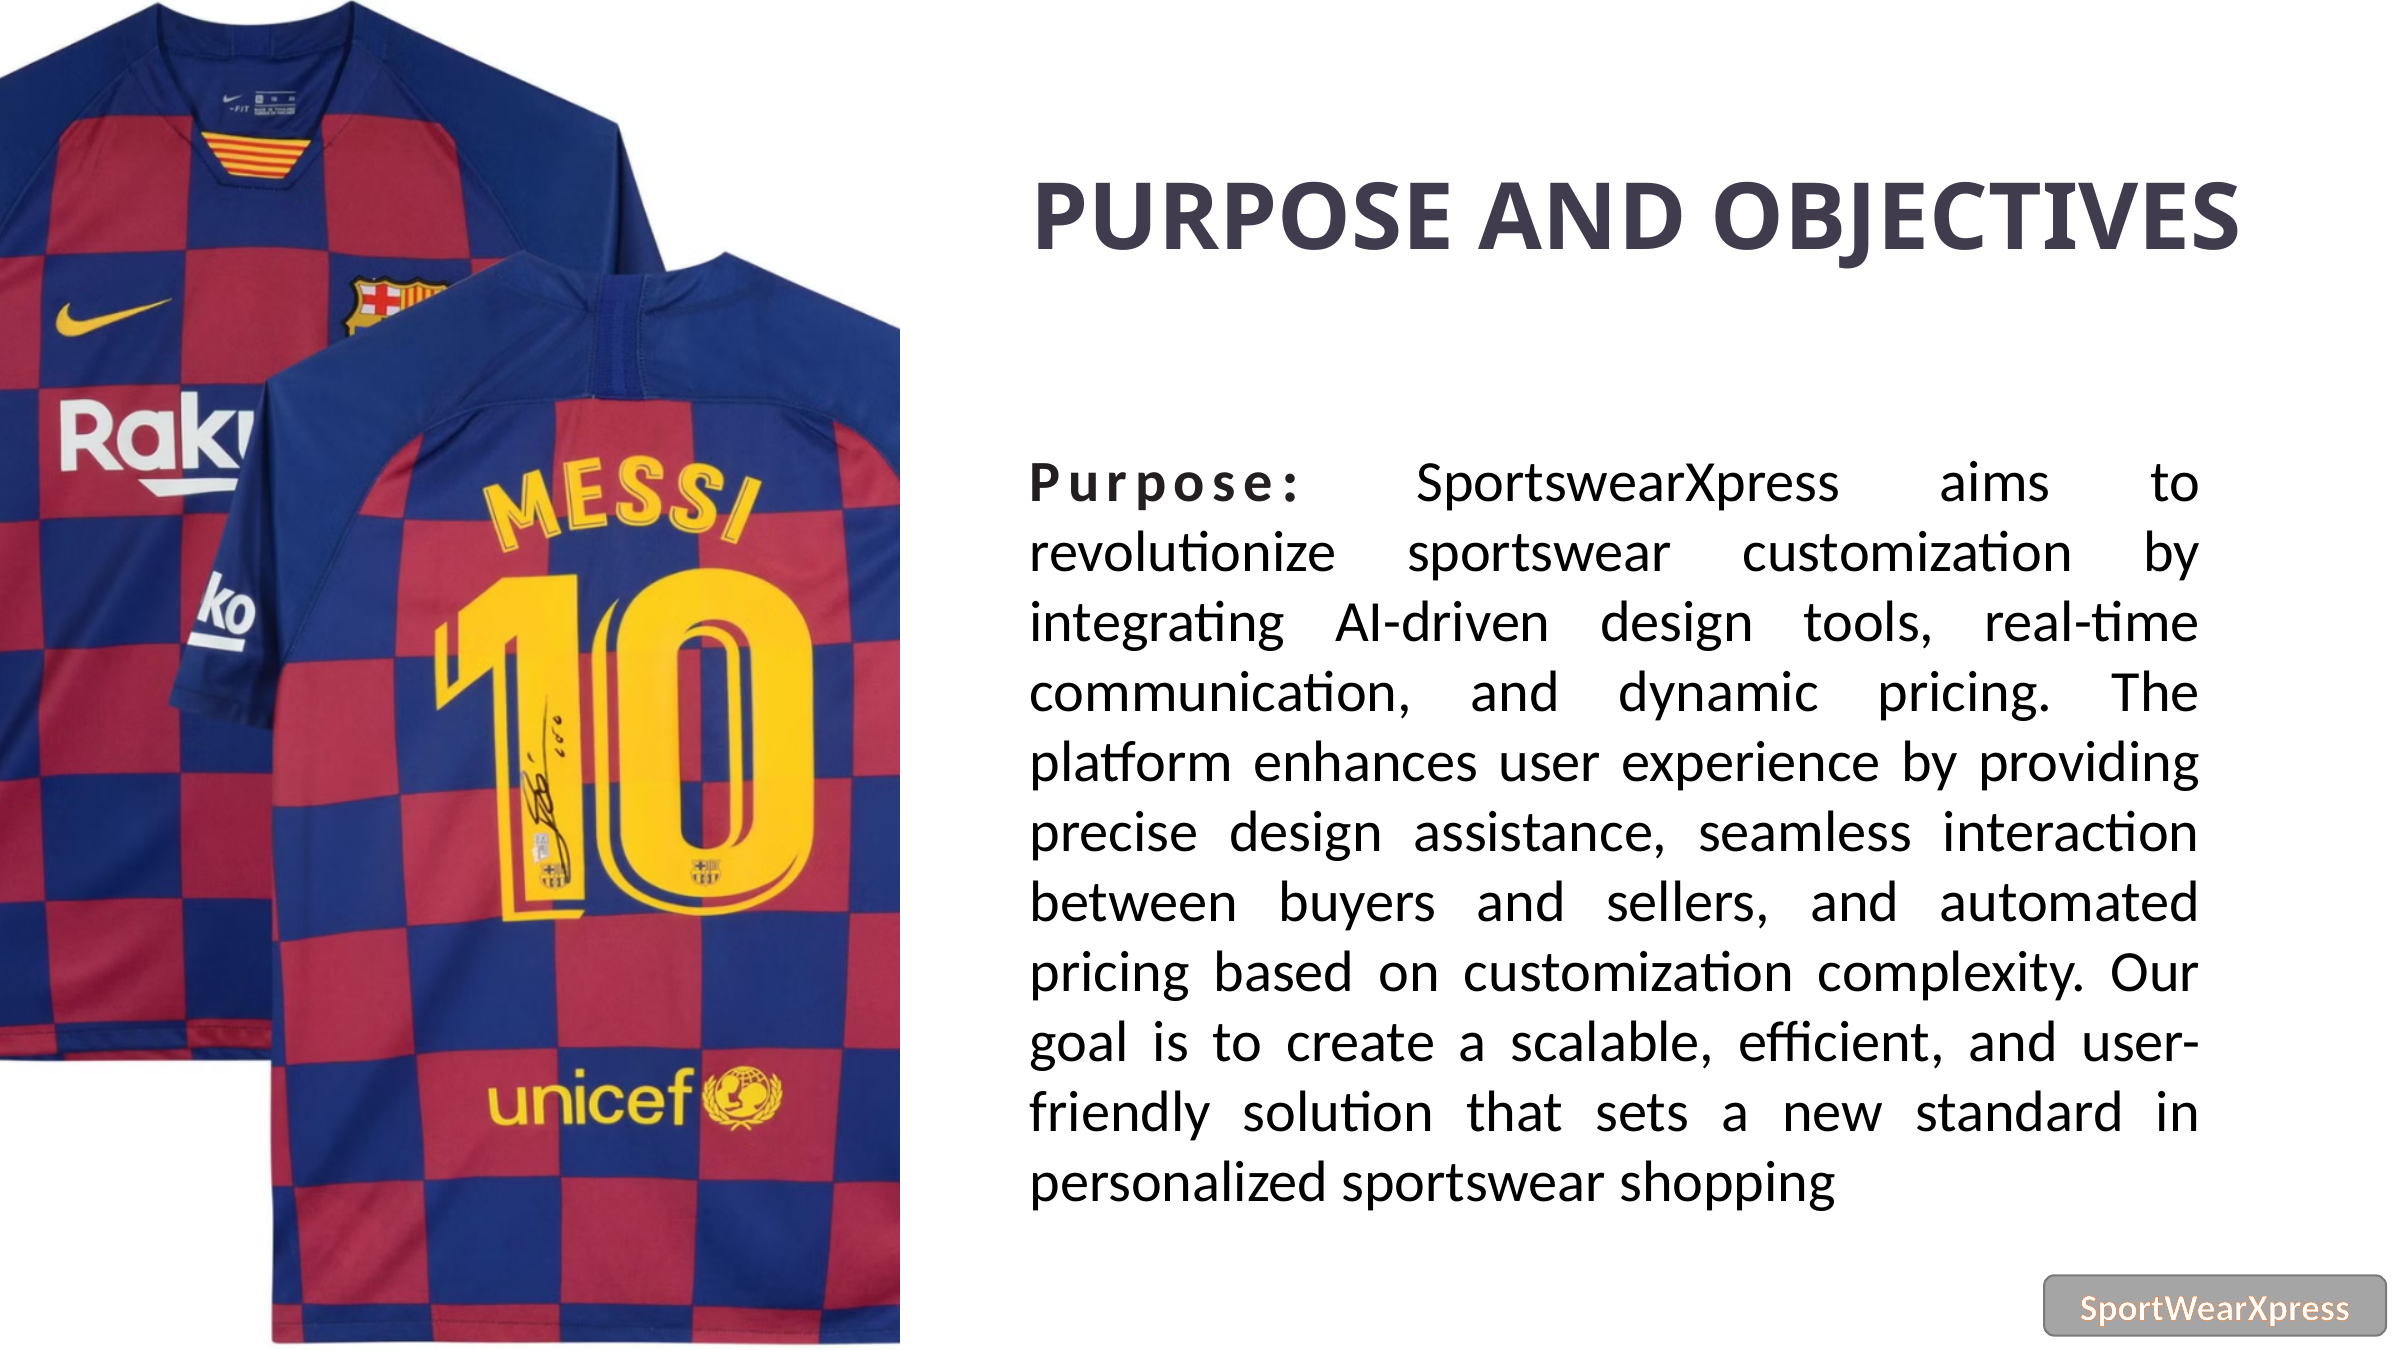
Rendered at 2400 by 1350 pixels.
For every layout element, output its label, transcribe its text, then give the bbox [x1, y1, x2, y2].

text_box SportWearXpress [2043, 1274, 2388, 1337]
text_box Purpose: SportswearXpress aims to revolutionize sportswear customization by integrating AI-driven design tools, real-time communication, and dynamic pricing. The platform enhances user experience by providing precise design assistance, seamless interaction between buyers and sellers, and automated pricing based on customization complexity. Our goal is to create a scalable, efficient, and user-friendly solution that sets a new standard in personalized sportswear shopping [1015, 435, 2215, 1221]
text_box PURPOSE AND OBJECTIVES [1030, 152, 2270, 385]
picture [0, 0, 900, 1350]
